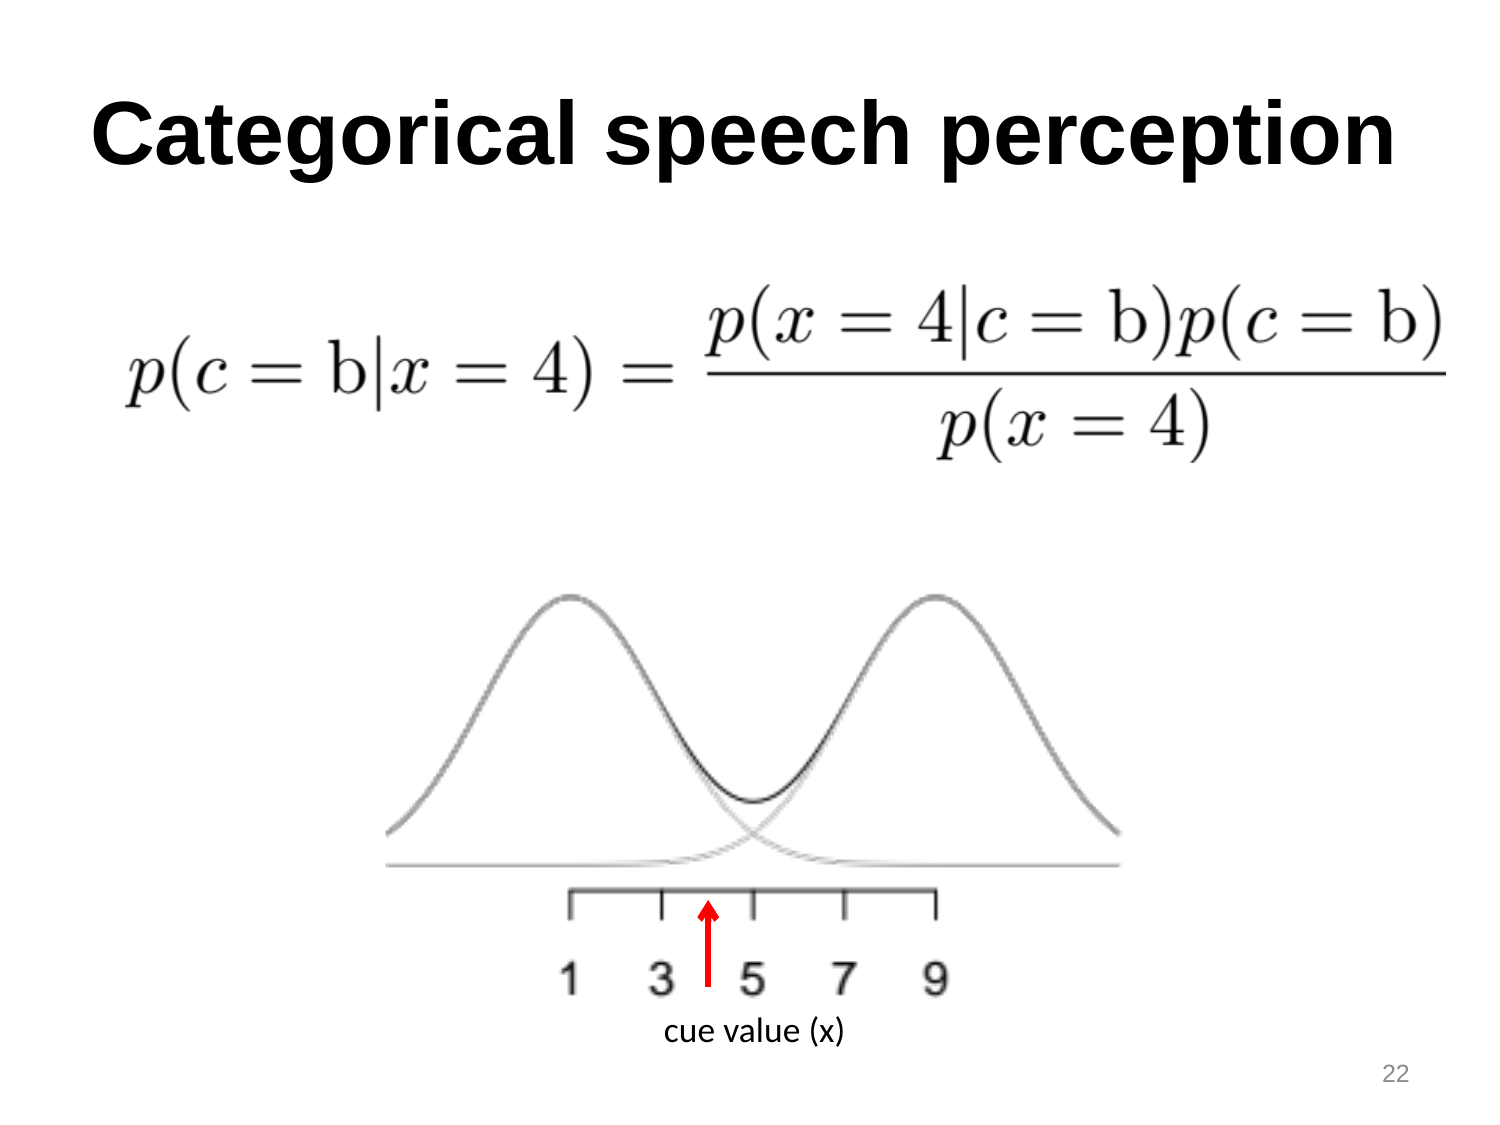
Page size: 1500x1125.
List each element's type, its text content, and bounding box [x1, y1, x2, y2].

picture [124, 283, 1446, 1125]
title Categorical speech perception [75, 45, 1425, 233]
slide_number 22 [1266, 1042, 1425, 1103]
